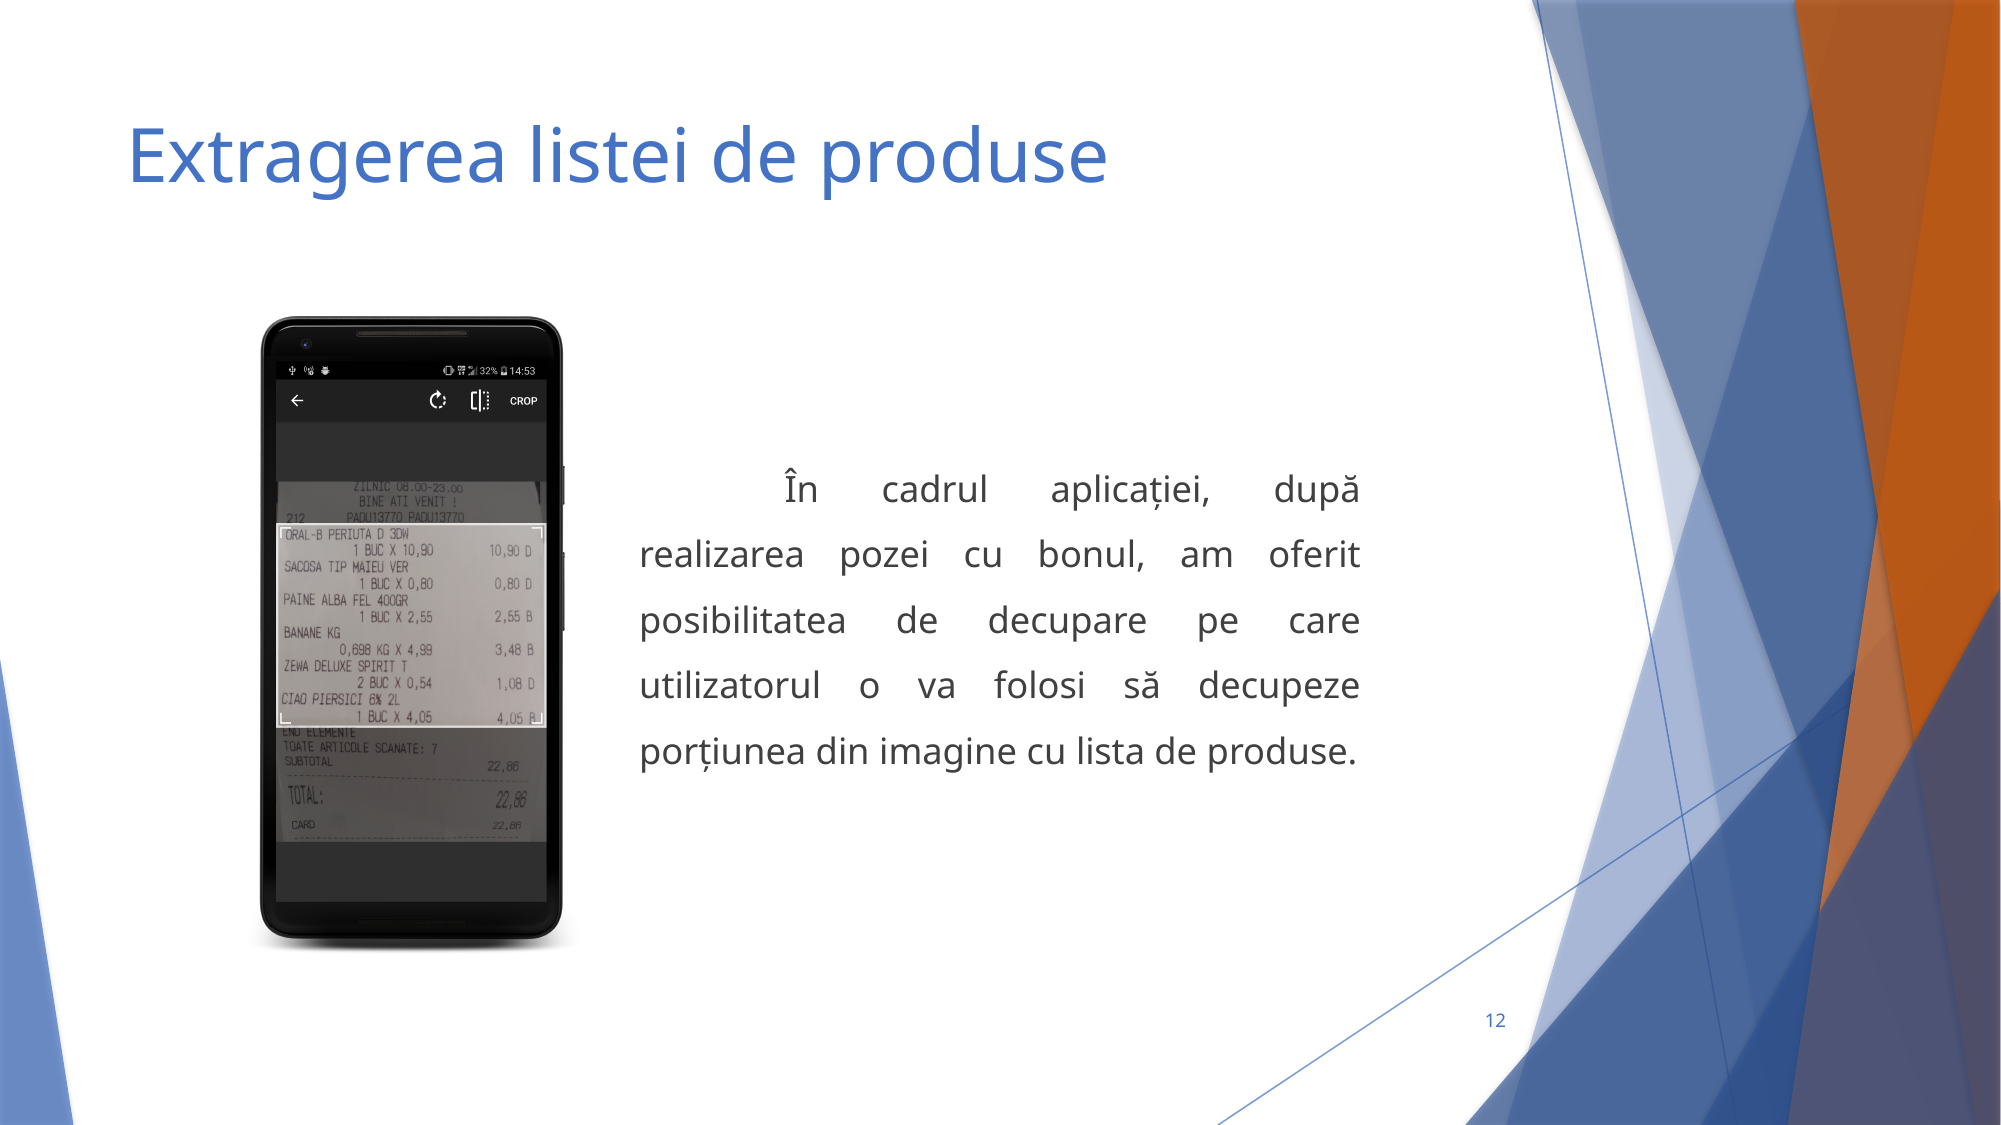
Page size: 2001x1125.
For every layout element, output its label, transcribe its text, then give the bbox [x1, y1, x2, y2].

text_box În cadrul aplicației, după realizarea pozei cu bonul, am oferit posibilitatea de decupare pe care utilizatorul o va folosi să decupeze porțiunea din imagine cu lista de produse. [624, 437, 1376, 834]
title Extragerea listei de produse [111, 99, 1522, 317]
slide_number 12 [1409, 991, 1522, 1051]
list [247, 316, 580, 954]
